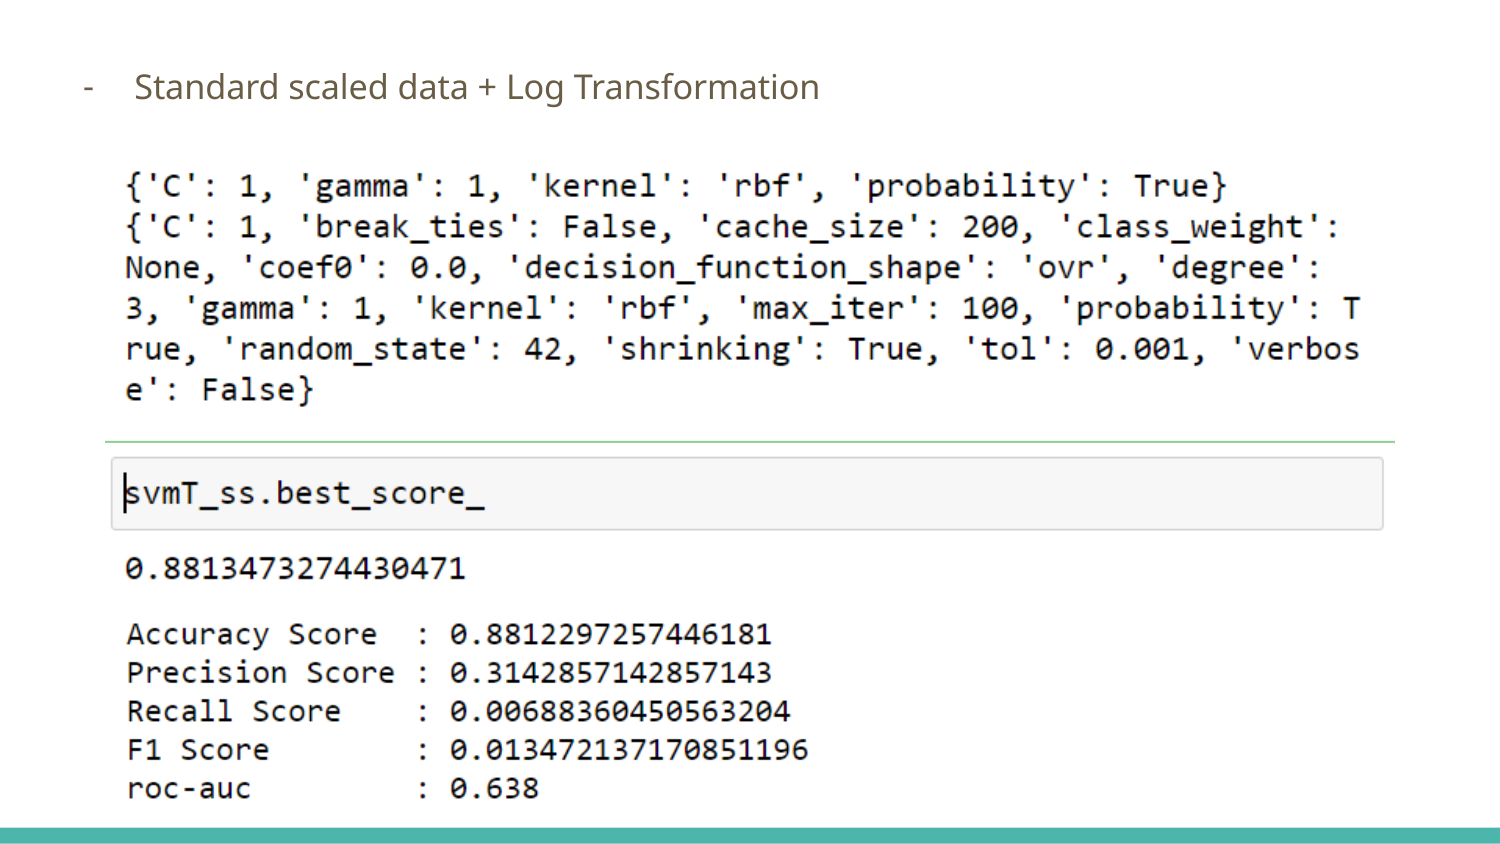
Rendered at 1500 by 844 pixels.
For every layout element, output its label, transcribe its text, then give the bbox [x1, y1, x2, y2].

picture [123, 608, 818, 809]
list Standard scaled data + Log Transformation [51, 44, 1449, 122]
picture [105, 164, 1395, 595]
